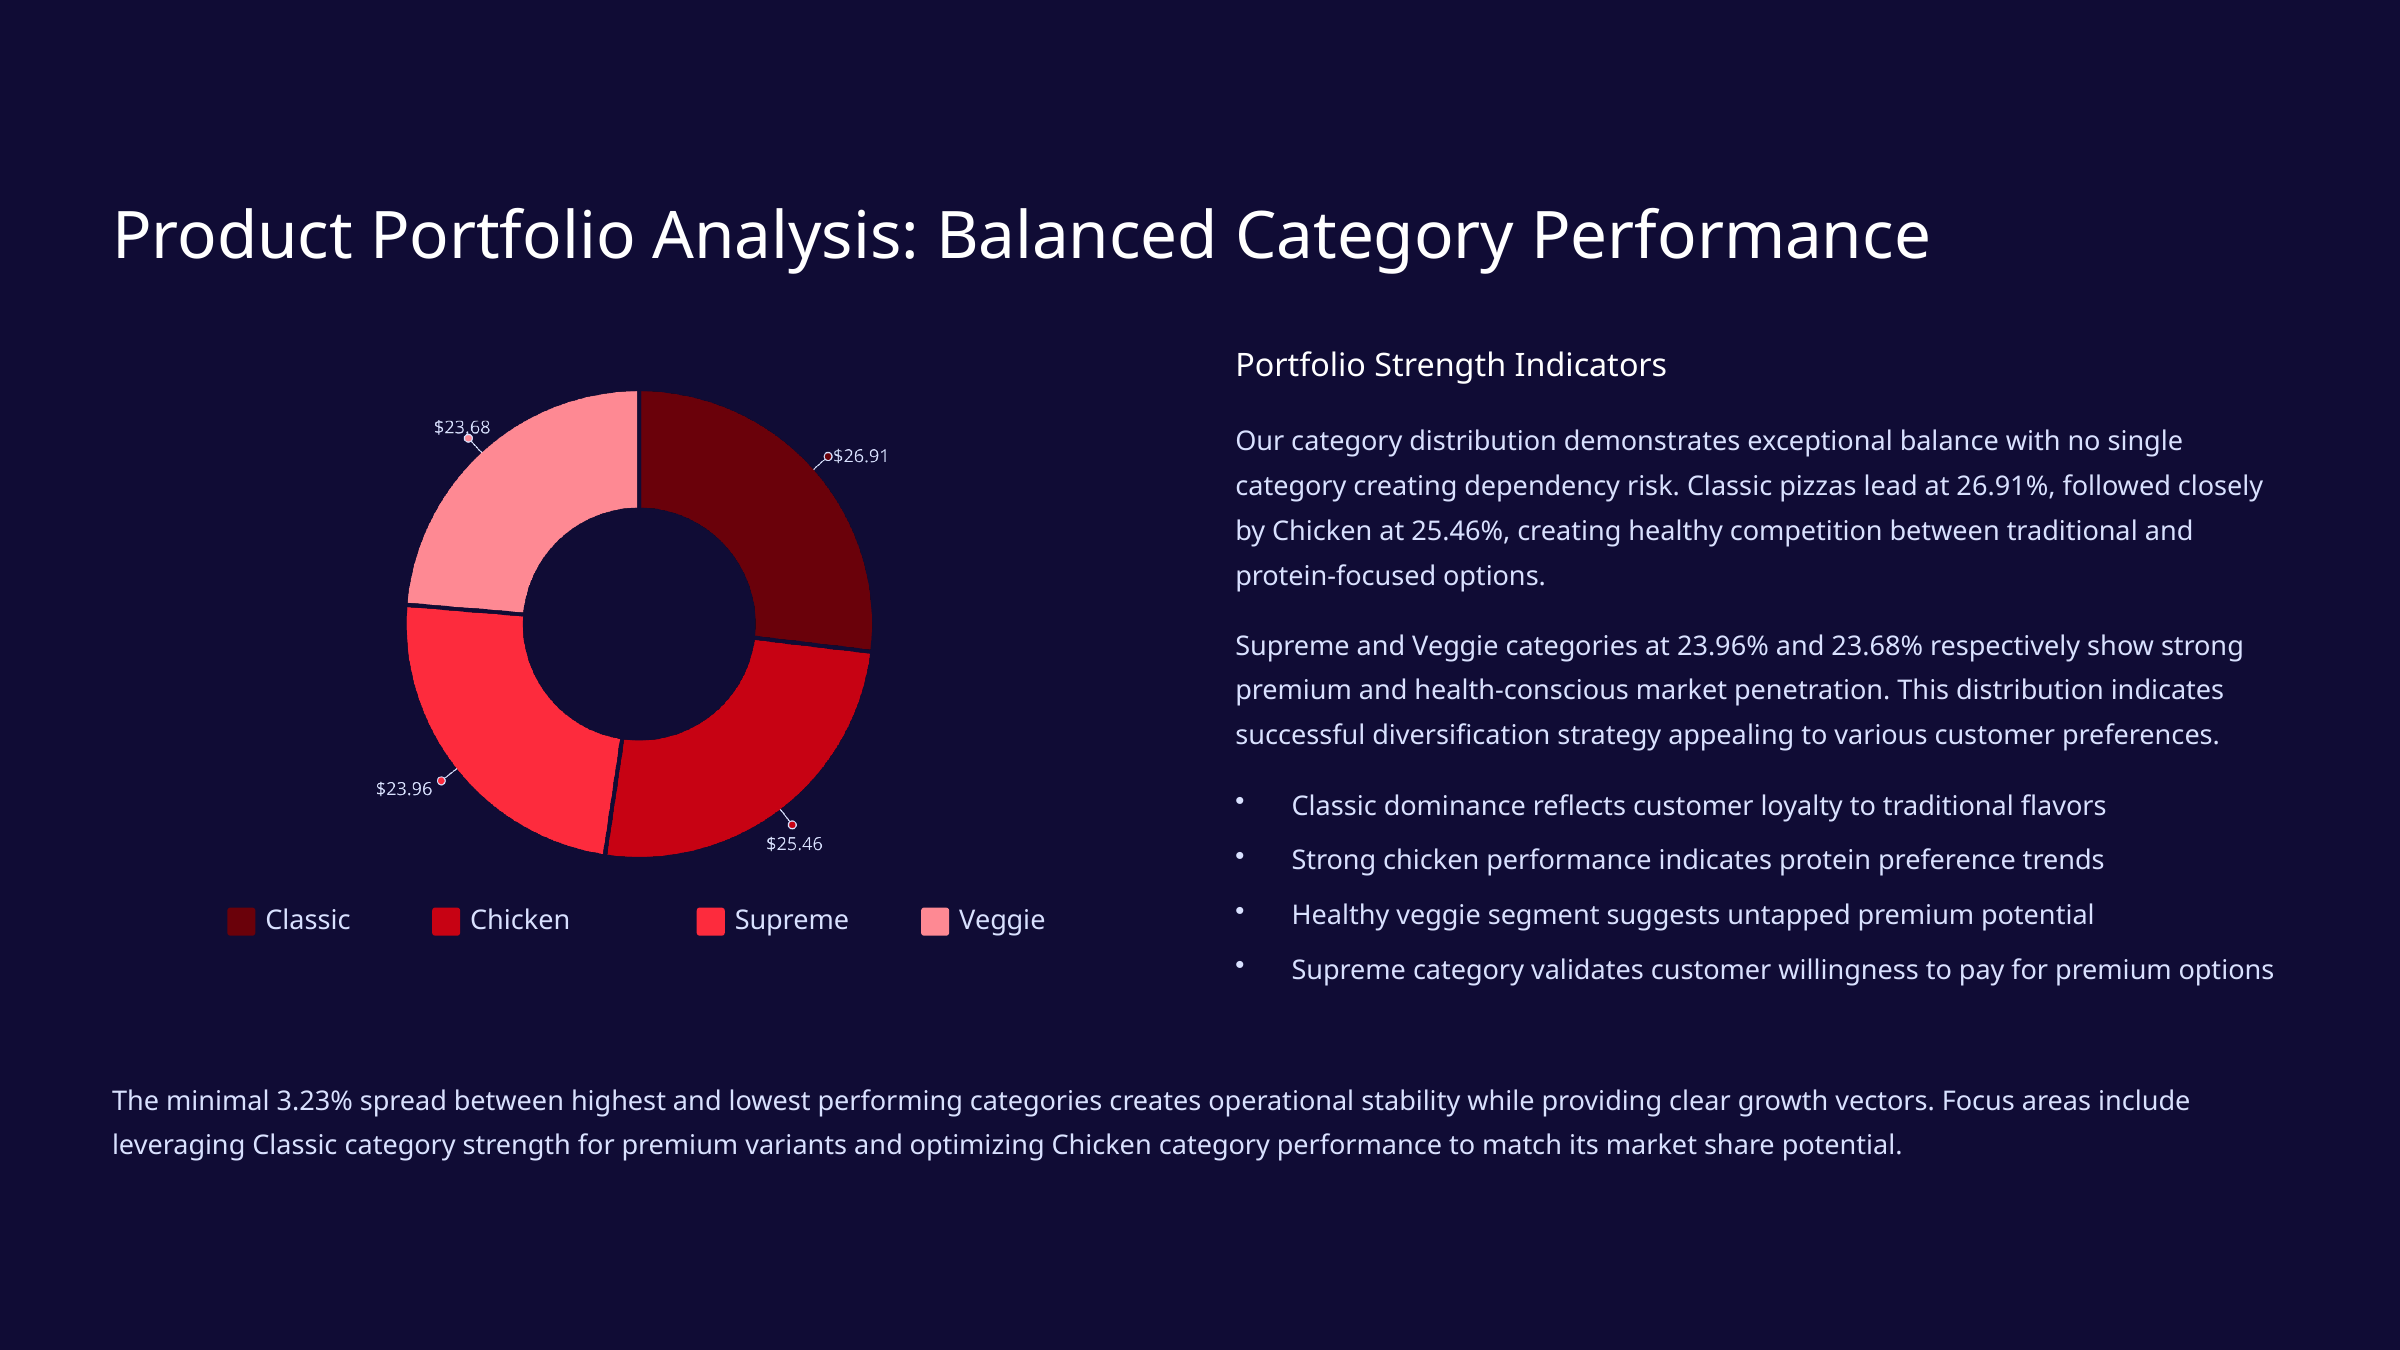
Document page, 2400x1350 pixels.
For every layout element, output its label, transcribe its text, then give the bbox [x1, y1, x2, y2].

text_box [921, 907, 950, 936]
text_box Product Portfolio Analysis: Balanced Category Performance [112, 189, 1860, 272]
text_box [696, 907, 725, 936]
text_box Classic dominance reflects customer loyalty to traditional flavors [1235, 775, 2289, 821]
text_box The minimal 3.23% spread between highest and lowest performing categories creates operational stability while providing clear growth vectors. Focus areas include leveraging Classic category strength for premium variants and optimizing Chicken category performance to match its market share potential. [112, 1070, 2288, 1161]
text_box Portfolio Strength Indicators [1235, 342, 1653, 384]
text_box [227, 907, 256, 936]
text_box Strong chicken performance indicates protein preference trends [1235, 830, 2289, 876]
text_box Supreme category validates customer willingness to pay for premium options [1235, 939, 2289, 1030]
text_box [432, 907, 461, 936]
text_box Chicken [470, 907, 577, 936]
text_box Supreme and Veggie categories at 23.96% and 23.68% respectively show strong premium and health-conscious market penetration. This distribution indicates successful diversification strategy appealing to various customer preferences. [1235, 615, 2289, 751]
text_box Classic [265, 907, 357, 936]
text_box Healthy veggie segment suggests untapped premium potential [1235, 885, 2289, 930]
text_box Supreme [734, 907, 851, 936]
text_box Veggie [959, 907, 1047, 936]
text_box Our category distribution demonstrates exceptional balance with no single category creating dependency risk. Classic pizzas lead at 26.91%, followed closely by Chicken at 25.46%, creating healthy competition between traditional and protein-focused options. [1235, 411, 2289, 591]
picture [112, 345, 1166, 903]
